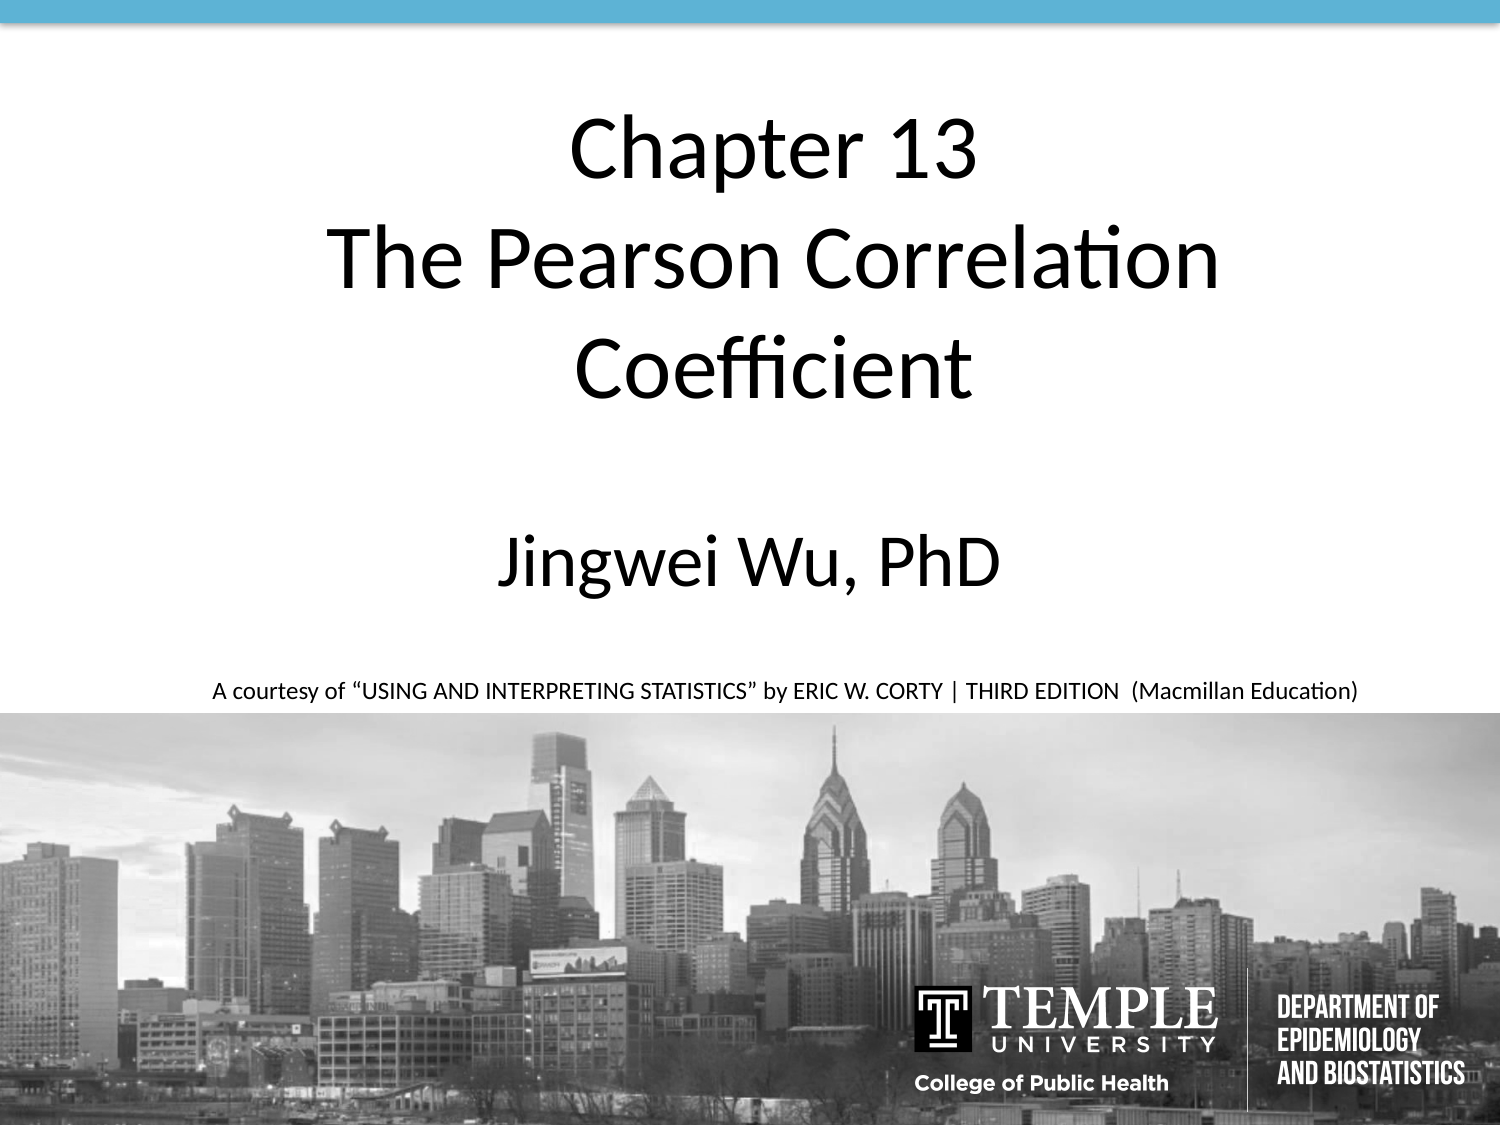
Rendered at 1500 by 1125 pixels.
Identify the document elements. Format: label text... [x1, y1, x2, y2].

text_box A courtesy of “USING AND INTERPRETING STATISTICS” by ERIC W. CORTY | THIRD EDITION (Macmillan Education) [197, 666, 1382, 712]
title Jingwei Wu, PhD [112, 491, 1388, 623]
text_box [0, 0, 1500, 24]
picture [0, 713, 1500, 1125]
text_box Chapter 13 The Pearson Correlation Coefficient [220, 79, 1329, 425]
